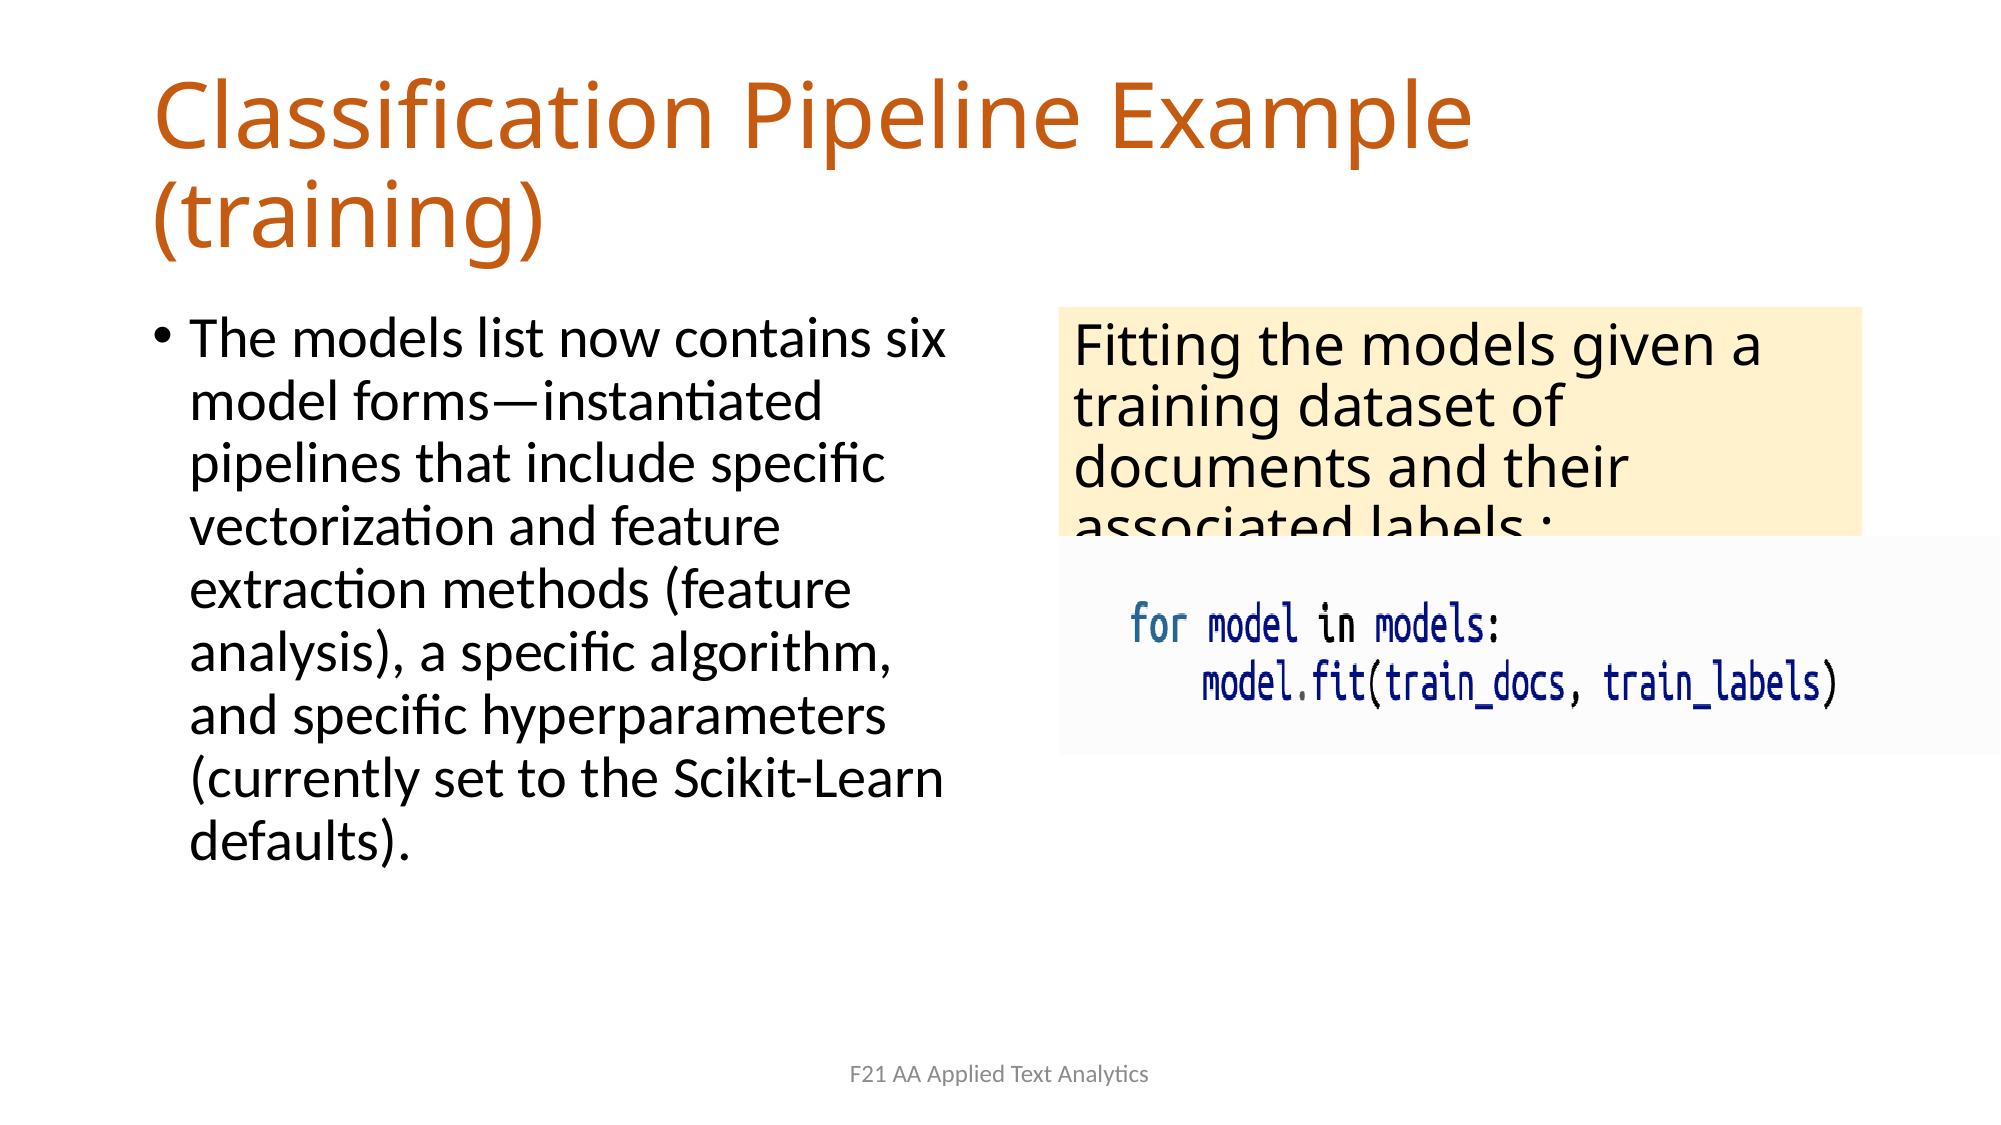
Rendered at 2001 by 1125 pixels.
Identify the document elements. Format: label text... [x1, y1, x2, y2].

text_box Classification Pipeline Example (training) [137, 59, 1863, 278]
footer F21 AA Applied Text Analytics [662, 1042, 1338, 1103]
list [1058, 536, 2000, 755]
list The models list now contains six model forms—instantiated pipelines that include specific vectorization and feature extraction methods (feature analysis), a specific algorithm, and specific hyperparameters (currently set to the Scikit-Learn defaults). [137, 299, 988, 1014]
title Fitting the models given a training dataset of documents and their associated labels : [1058, 306, 1863, 536]
